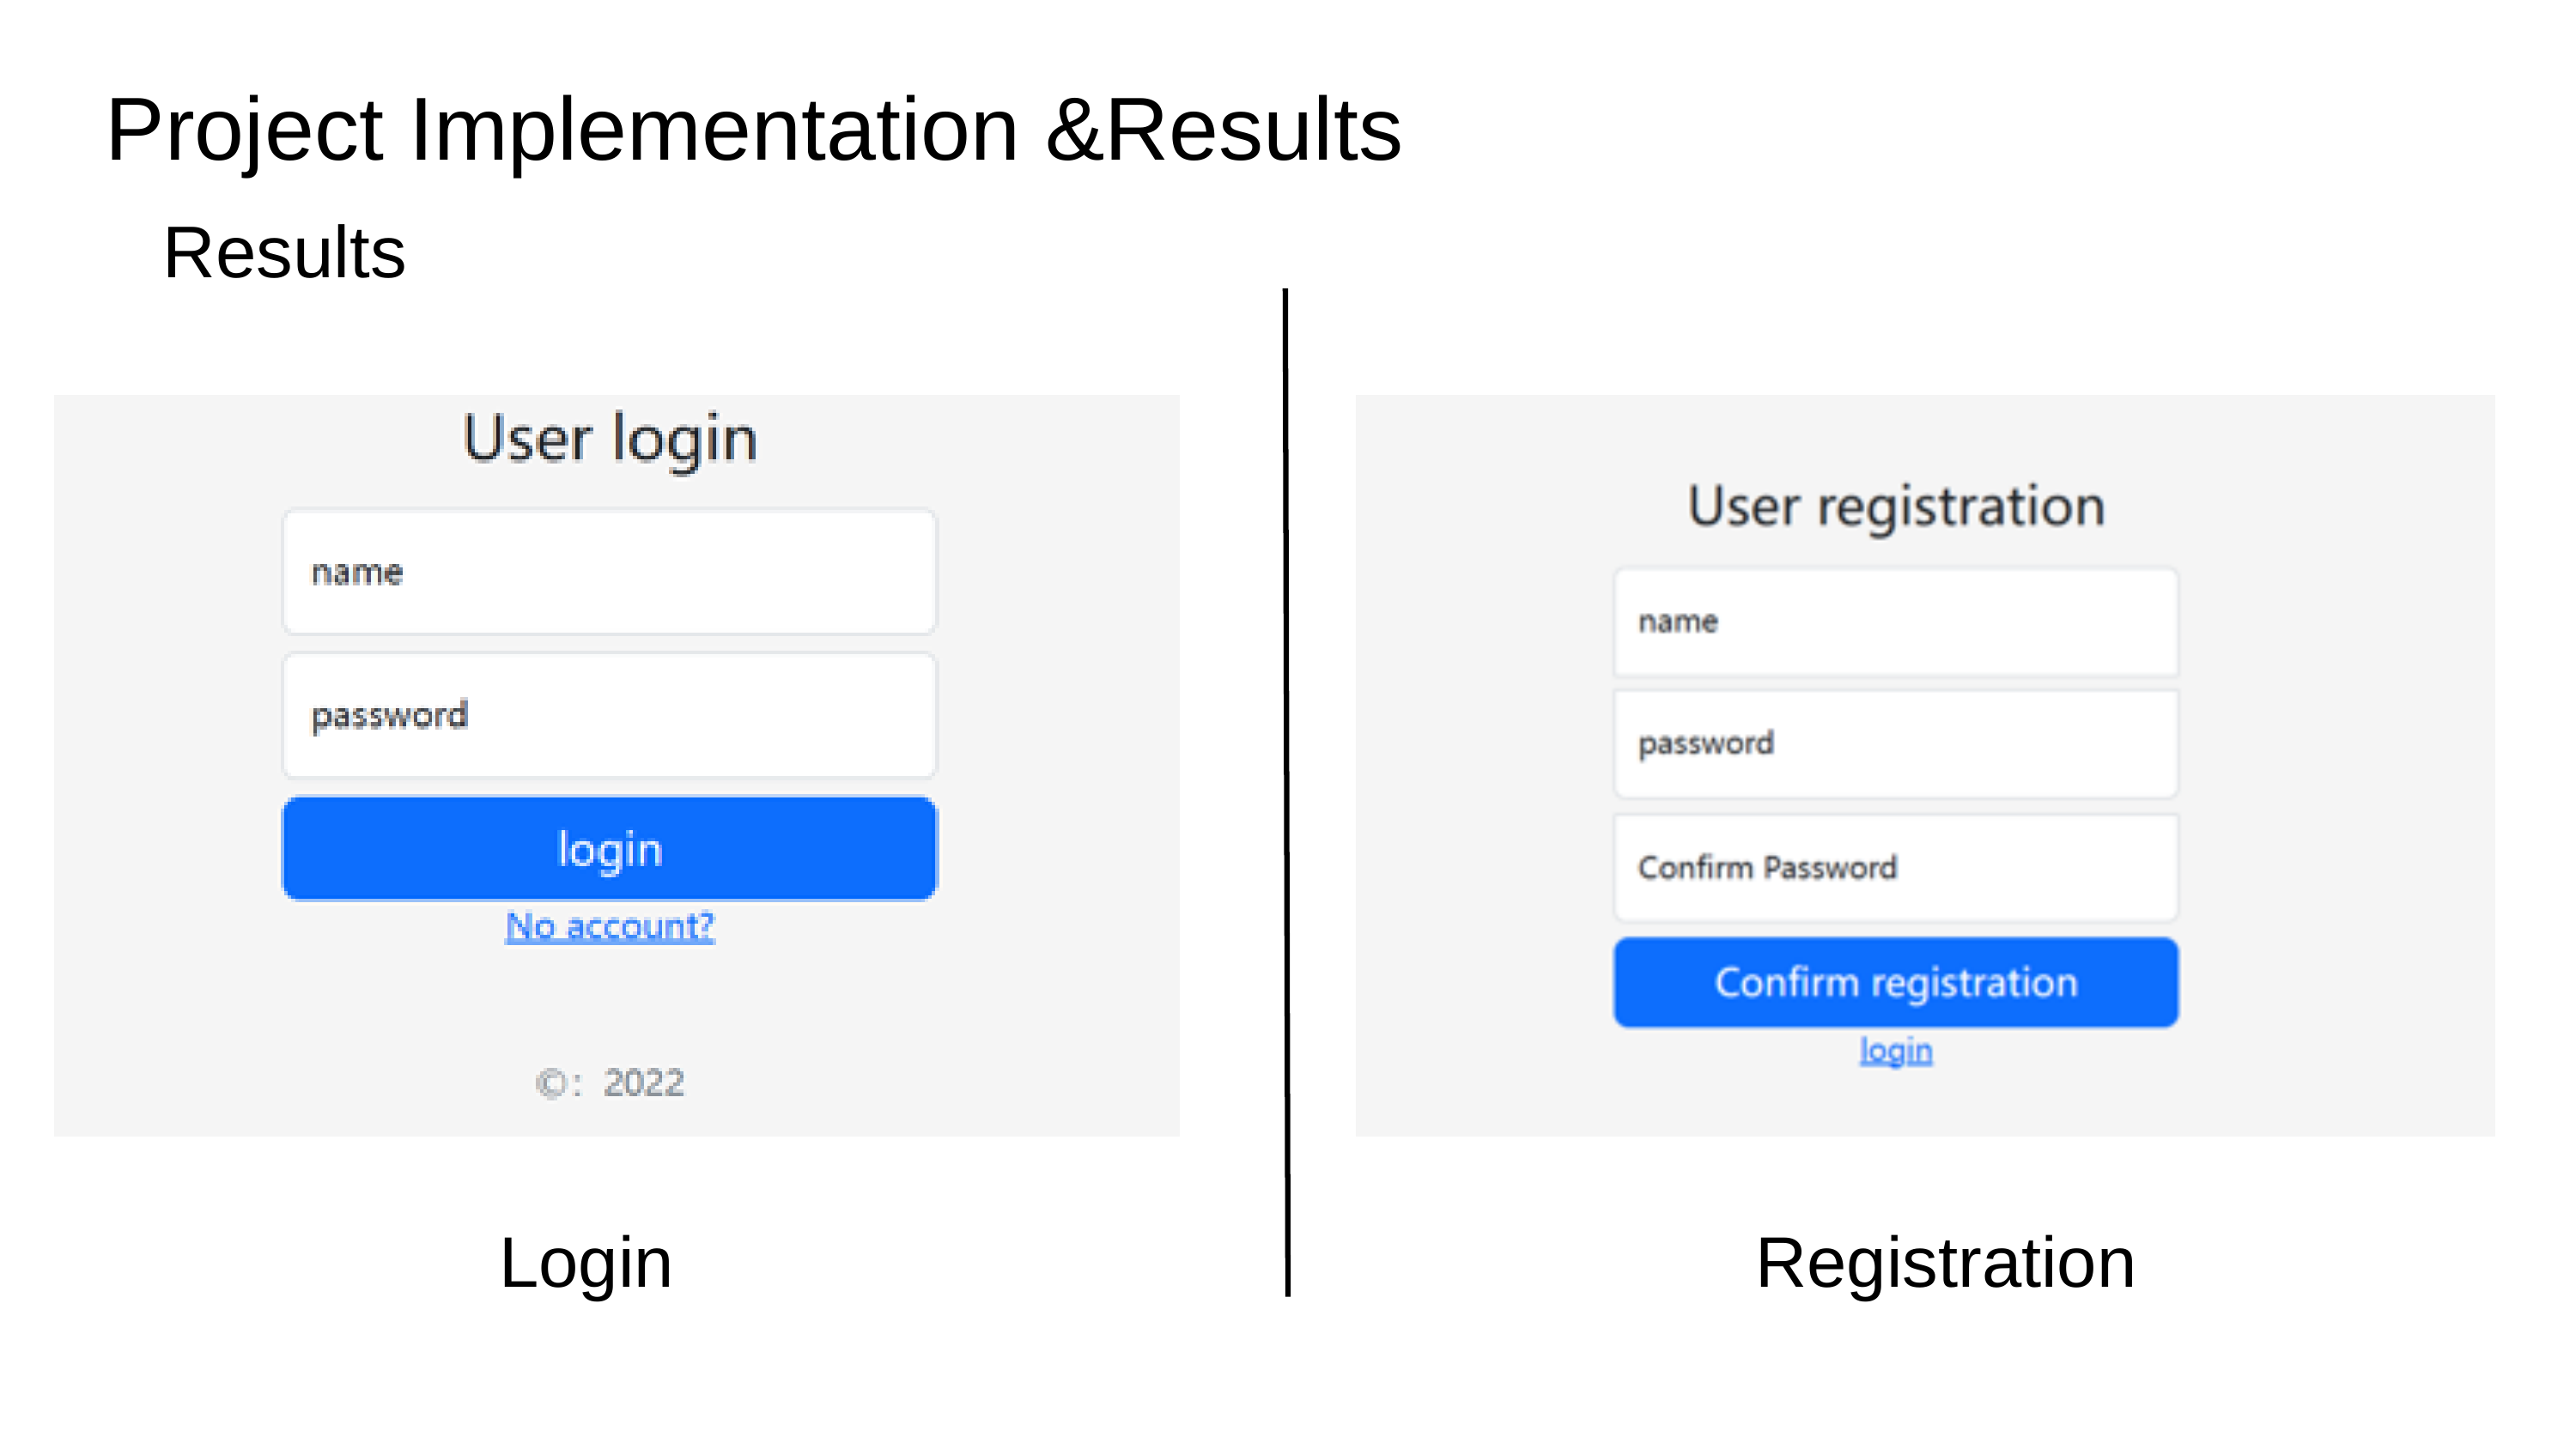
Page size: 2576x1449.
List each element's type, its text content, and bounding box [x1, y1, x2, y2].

picture [1355, 395, 2495, 1137]
text_box Login [499, 1198, 735, 1302]
picture [53, 395, 1181, 1137]
text_box Project Implementation &Results [105, 44, 1644, 179]
text_box Registration [1755, 1198, 2192, 1302]
text_box Results [162, 186, 1802, 293]
